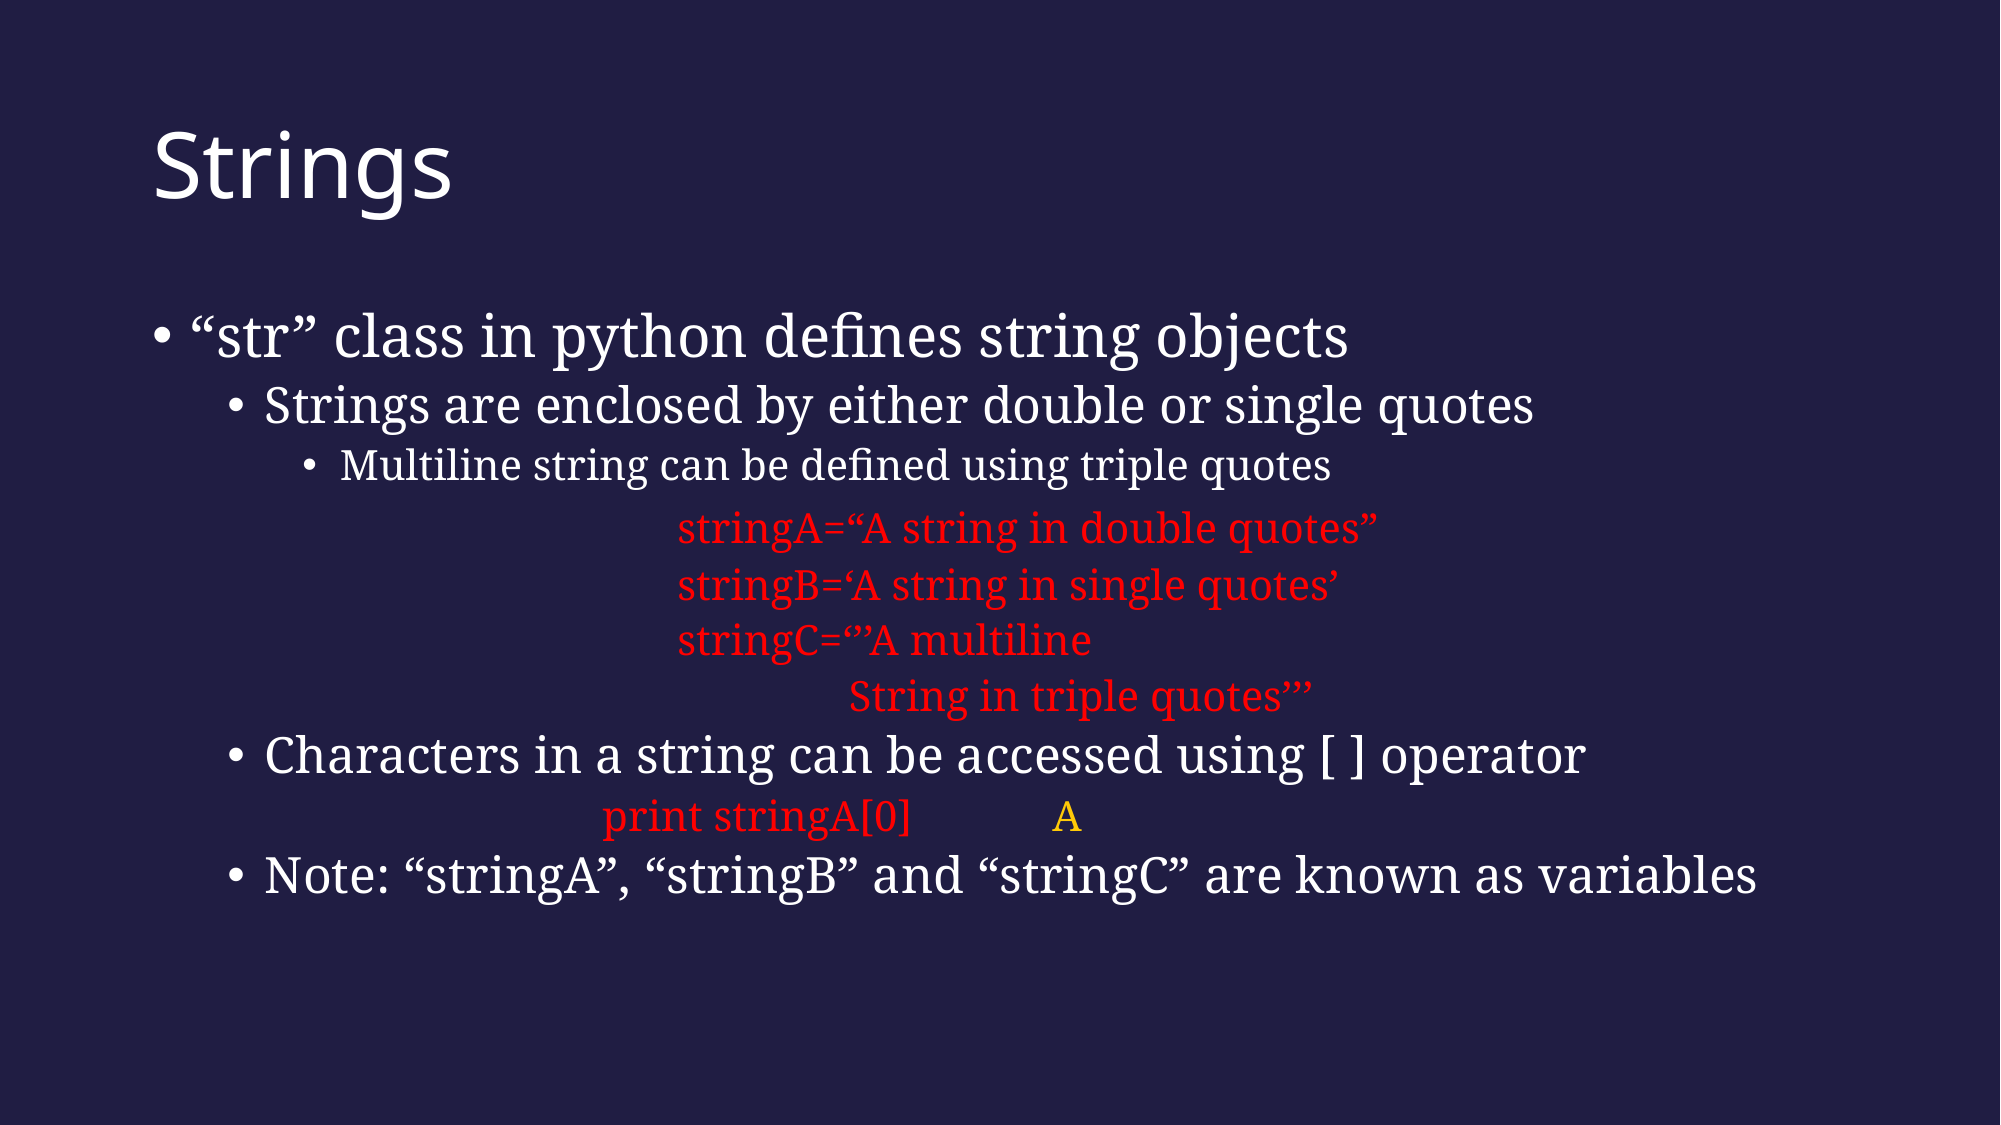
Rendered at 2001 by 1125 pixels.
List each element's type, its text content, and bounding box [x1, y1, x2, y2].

title Strings [137, 59, 1863, 278]
list “str” class in python defines string objects Strings are enclosed by either double or single quotes Multiline string can be defined using triple quotes stringA=“A string in double quotes” stringB=‘A string in single quotes’ stringC=‘’’A multiline String in triple quotes’’’ Characters in a string can be accessed using [ ] operator print stringA[0] A Note: “stringA”, “stringB” and “stringC” are known as variables [137, 299, 1863, 1014]
